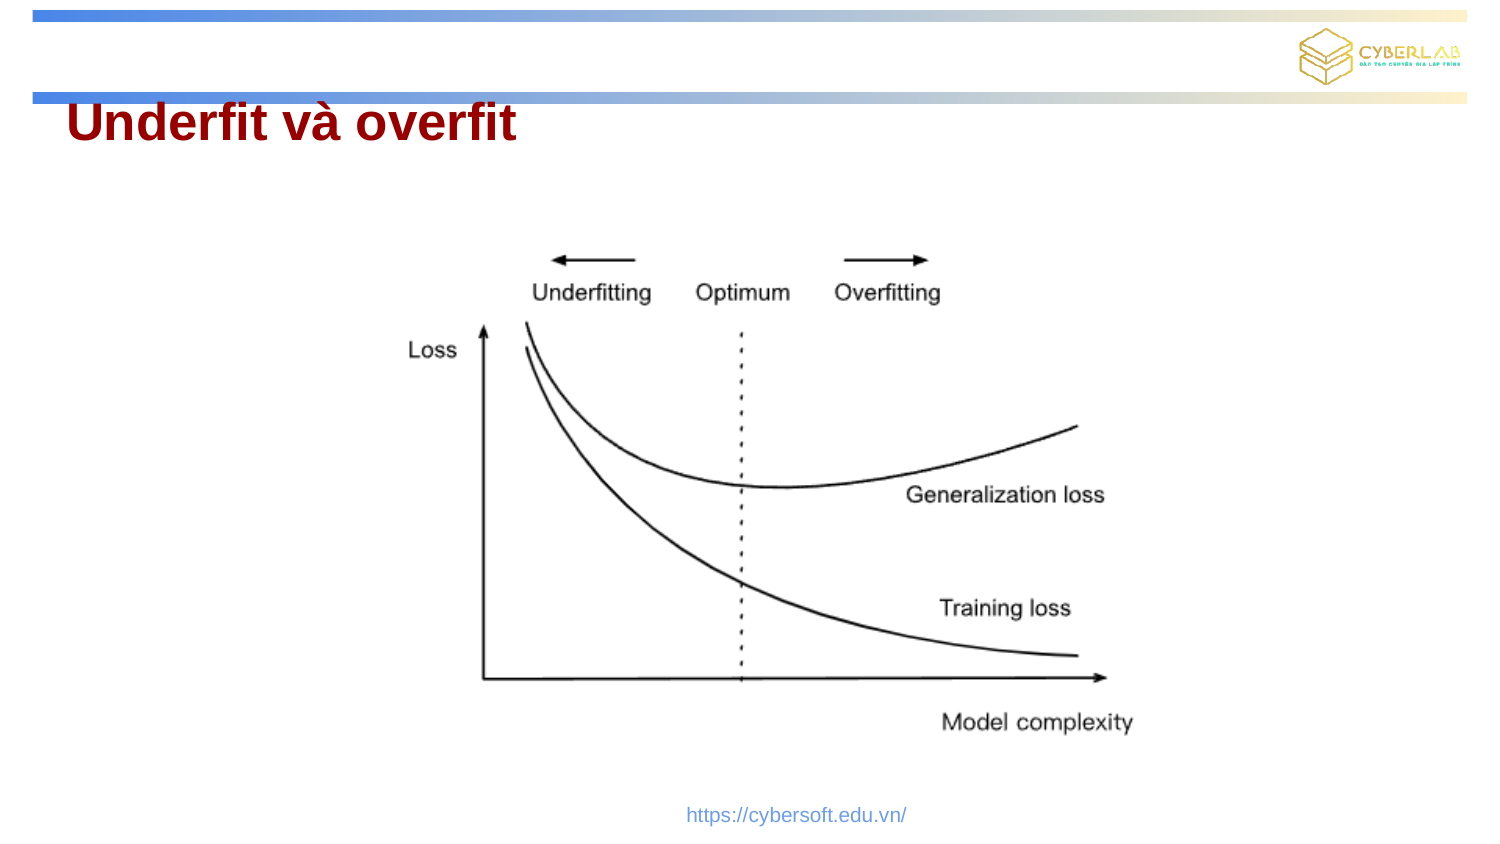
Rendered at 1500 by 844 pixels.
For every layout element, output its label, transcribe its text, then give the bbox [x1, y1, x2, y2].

picture [1290, 28, 1468, 85]
picture [401, 253, 1159, 750]
title Underfit và overfit [51, 72, 1449, 167]
